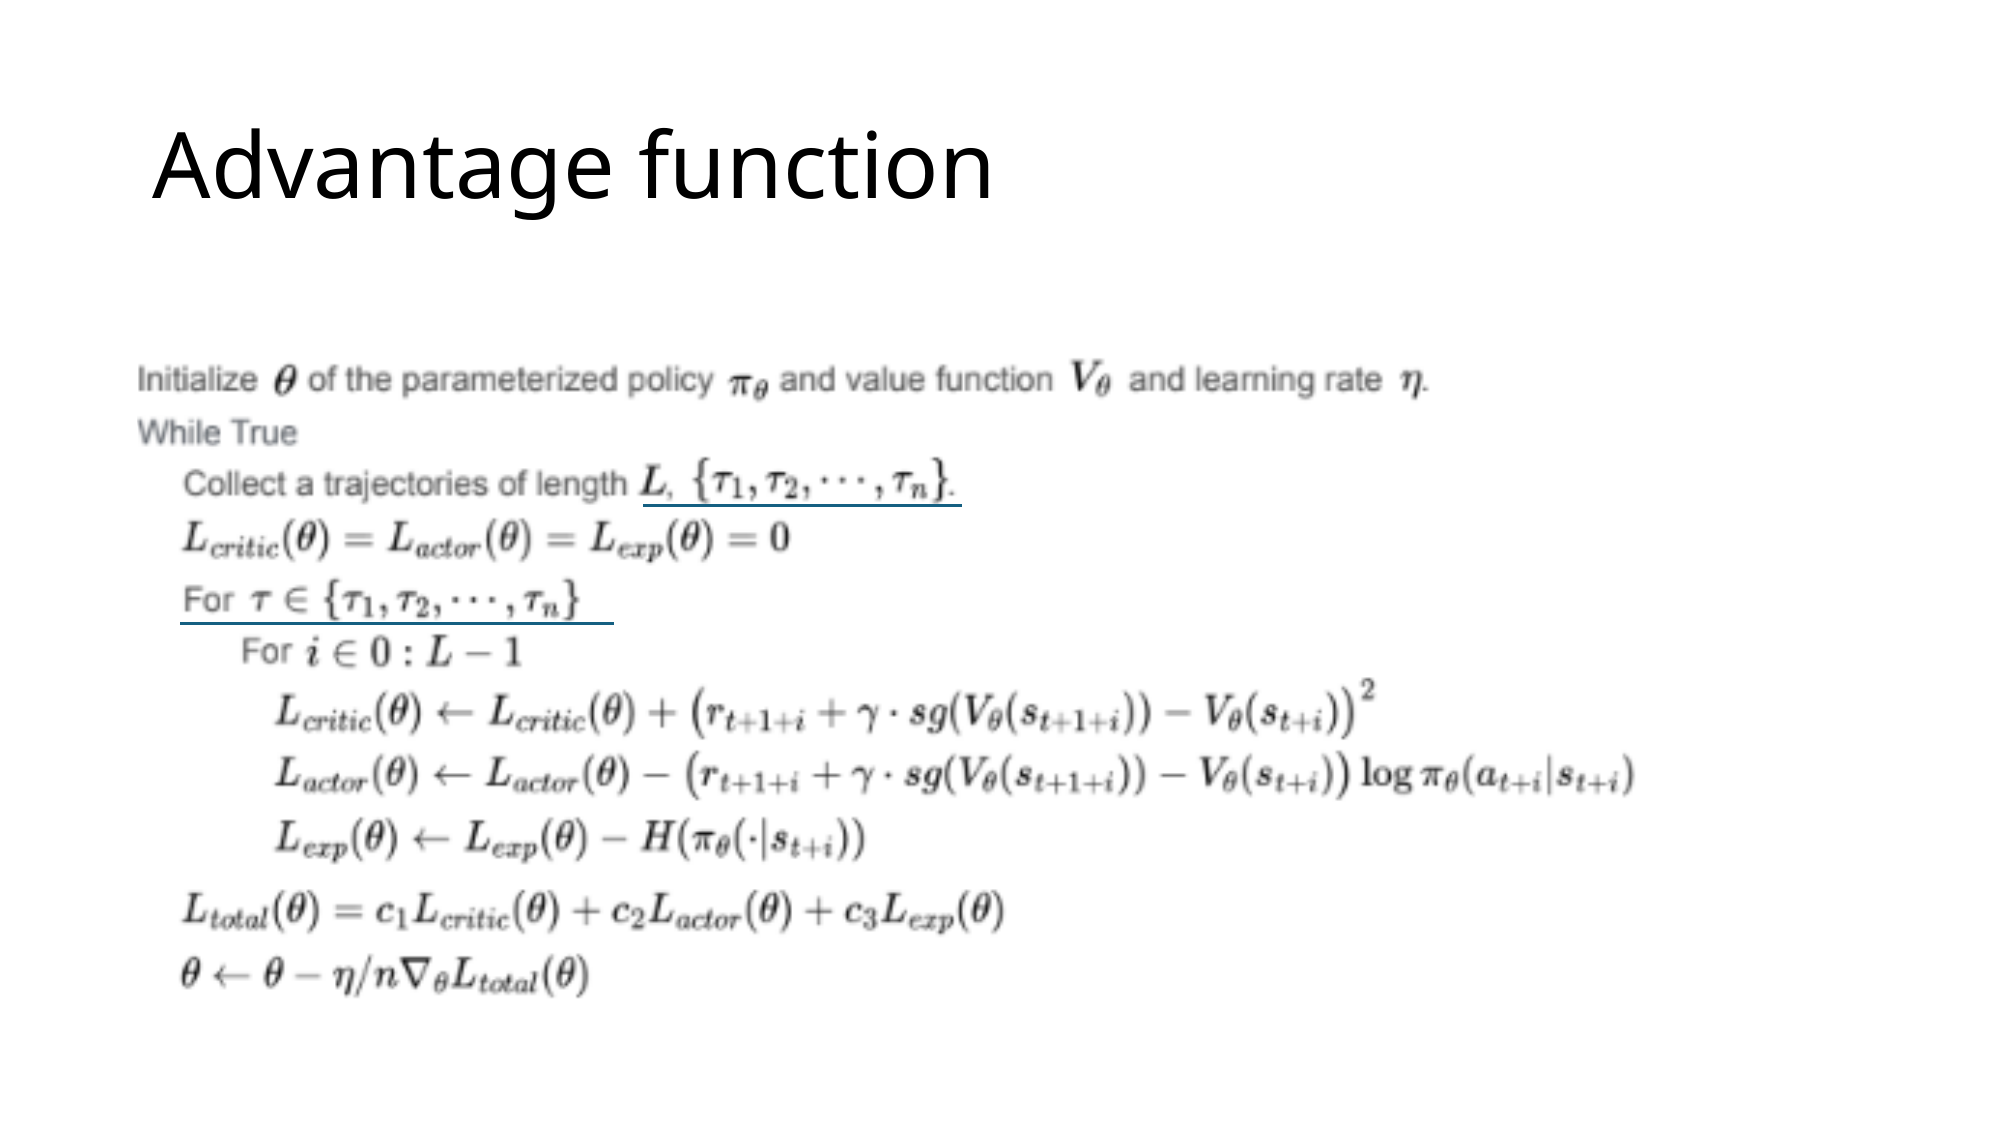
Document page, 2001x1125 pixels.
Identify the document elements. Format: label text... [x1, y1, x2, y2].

title Advantage function [137, 59, 1863, 278]
picture [136, 354, 1647, 1010]
